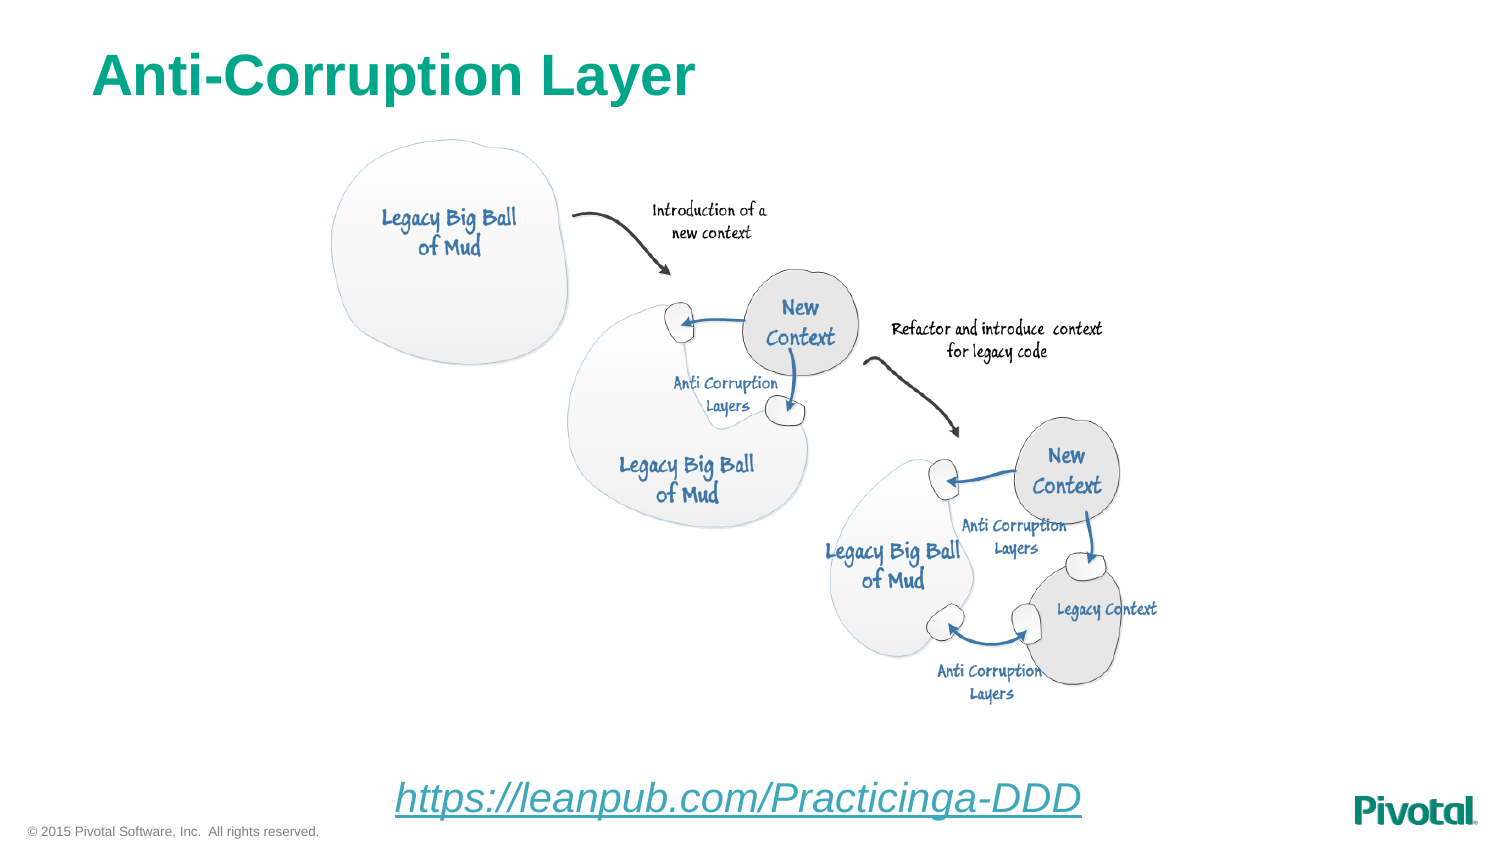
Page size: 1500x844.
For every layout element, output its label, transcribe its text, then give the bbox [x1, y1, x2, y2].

picture [330, 135, 1159, 705]
text_box https://leanpub.com/Practicinga-DDD [0, 763, 1477, 829]
title Anti-Corruption Layer [59, 27, 1441, 117]
picture [1355, 796, 1476, 825]
